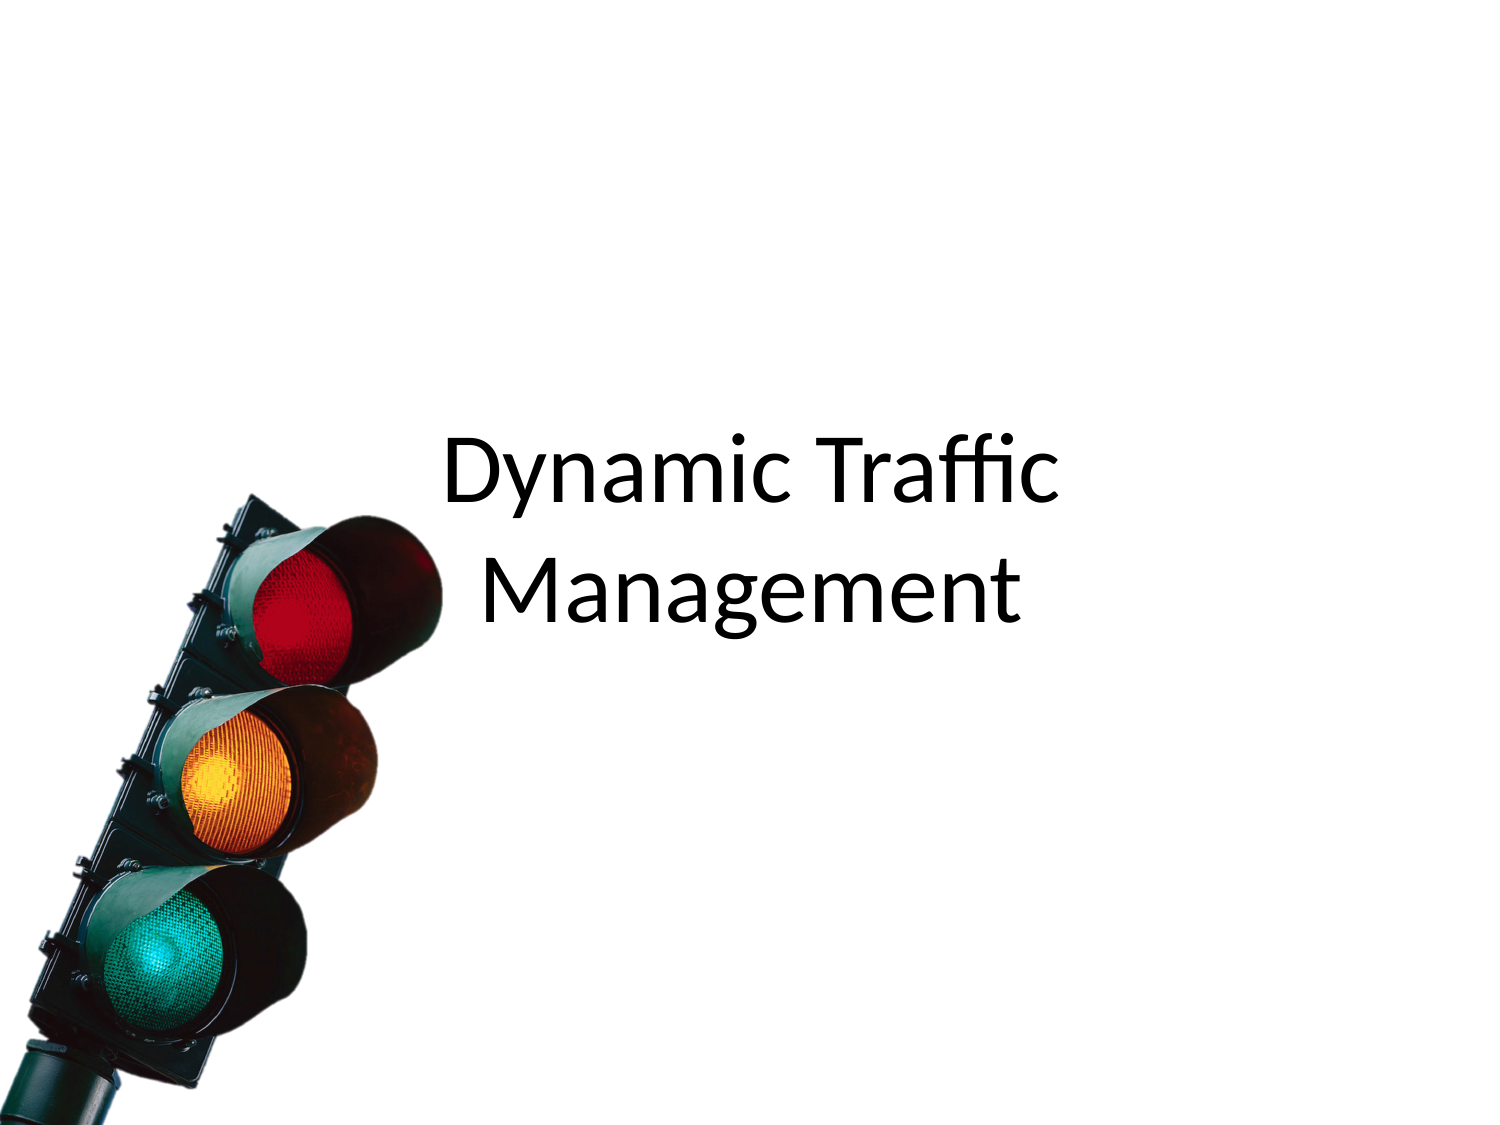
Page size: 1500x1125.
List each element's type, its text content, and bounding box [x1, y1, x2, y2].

picture [0, 436, 508, 1125]
text_box Dynamic Traffic Management [1, 395, 1500, 650]
